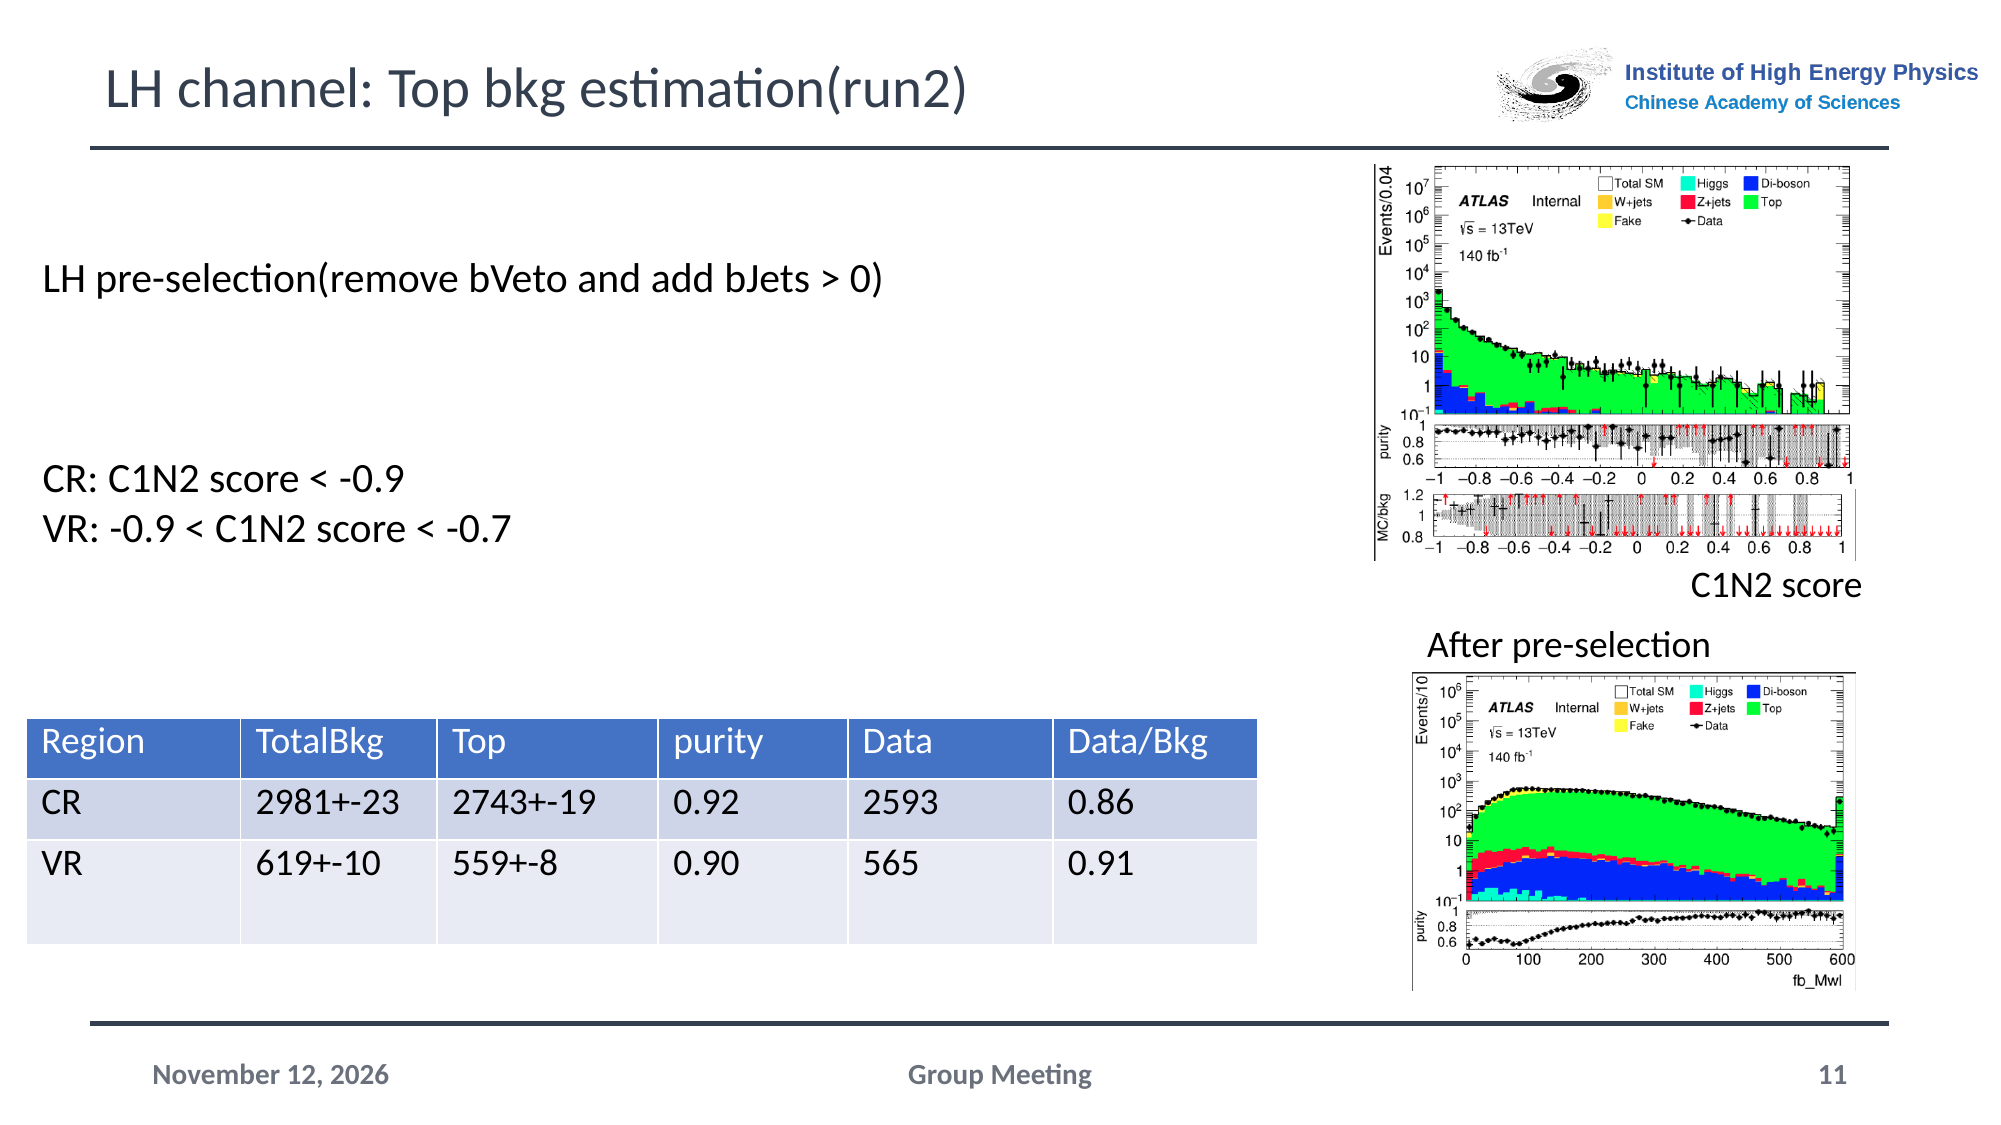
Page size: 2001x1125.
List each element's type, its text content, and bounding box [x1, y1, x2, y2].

table_cell 565 [849, 841, 1052, 944]
text_box After pre-selection [1412, 612, 2000, 673]
table_header Top [438, 719, 657, 778]
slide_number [137, 1042, 588, 1103]
table_cell 0.92 [659, 780, 847, 839]
table_cell 2743+-19 [438, 780, 657, 839]
text_box C1N2 score [1676, 552, 1878, 613]
footer Group Meeting [662, 1042, 1338, 1103]
picture [1412, 672, 1856, 991]
table_cell 2981+-23 [241, 780, 436, 839]
picture [1495, 46, 1978, 123]
table_cell 0.86 [1054, 780, 1257, 839]
table_cell 559+-8 [438, 841, 657, 944]
table_header purity [659, 719, 847, 778]
list LH channel: Top bkg estimation(run2) [90, 51, 1136, 129]
table_header Data [849, 719, 1052, 778]
table_cell CR [27, 780, 240, 839]
table_header Region [27, 719, 240, 778]
slide_number 11 [1412, 1042, 1863, 1103]
table_cell VR [27, 841, 240, 944]
table_cell 0.90 [659, 841, 847, 944]
table_header TotalBkg [241, 719, 436, 778]
table_cell 619+-10 [241, 841, 436, 944]
table_cell 2593 [849, 780, 1052, 839]
table_cell 0.91 [1054, 841, 1257, 944]
table_header Data/Bkg [1054, 719, 1257, 778]
picture [1374, 164, 1863, 561]
